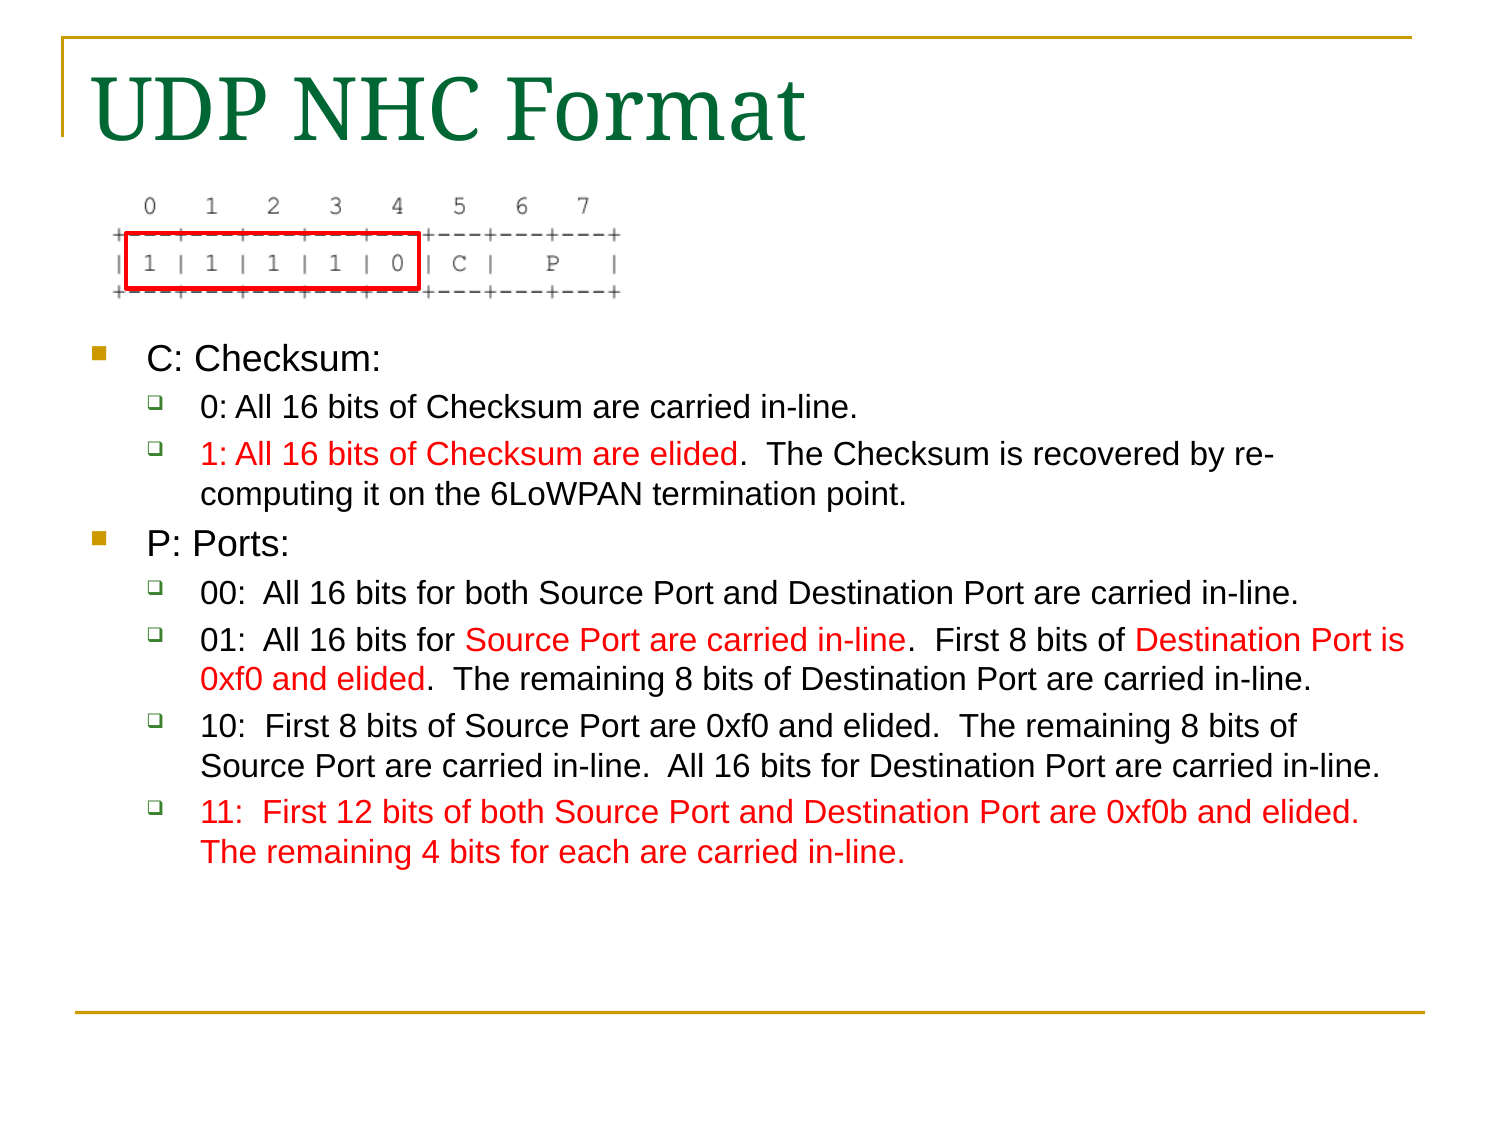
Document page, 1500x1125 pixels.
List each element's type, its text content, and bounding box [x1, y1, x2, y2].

picture [96, 184, 635, 315]
list C: Checksum: 0: All 16 bits of Checksum are carried in-line. 1: All 16 bits of Checksum are elided. The Checksum is recovered by re-computing it on the 6LoWPAN termination point. P: Ports: 00: All 16 bits for both Source Port and Destination Port are carried in-line. 01: All 16 bits for Source Port are carried in-line. First 8 bits of Destination Port is 0xf0 and elided. The remaining 8 bits of Destination Port are carried in-line. 10: First 8 bits of Source Port are 0xf0 and elided. The remaining 8 bits of Source Port are carried in-line. All 16 bits for Destination Port are carried in-line. 11: First 12 bits of both Source Port and Destination Port are 0xf0b and elided. The remaining 4 bits for each are carried in-line. [75, 326, 1425, 1006]
title UDP NHC Format [75, 45, 1425, 233]
